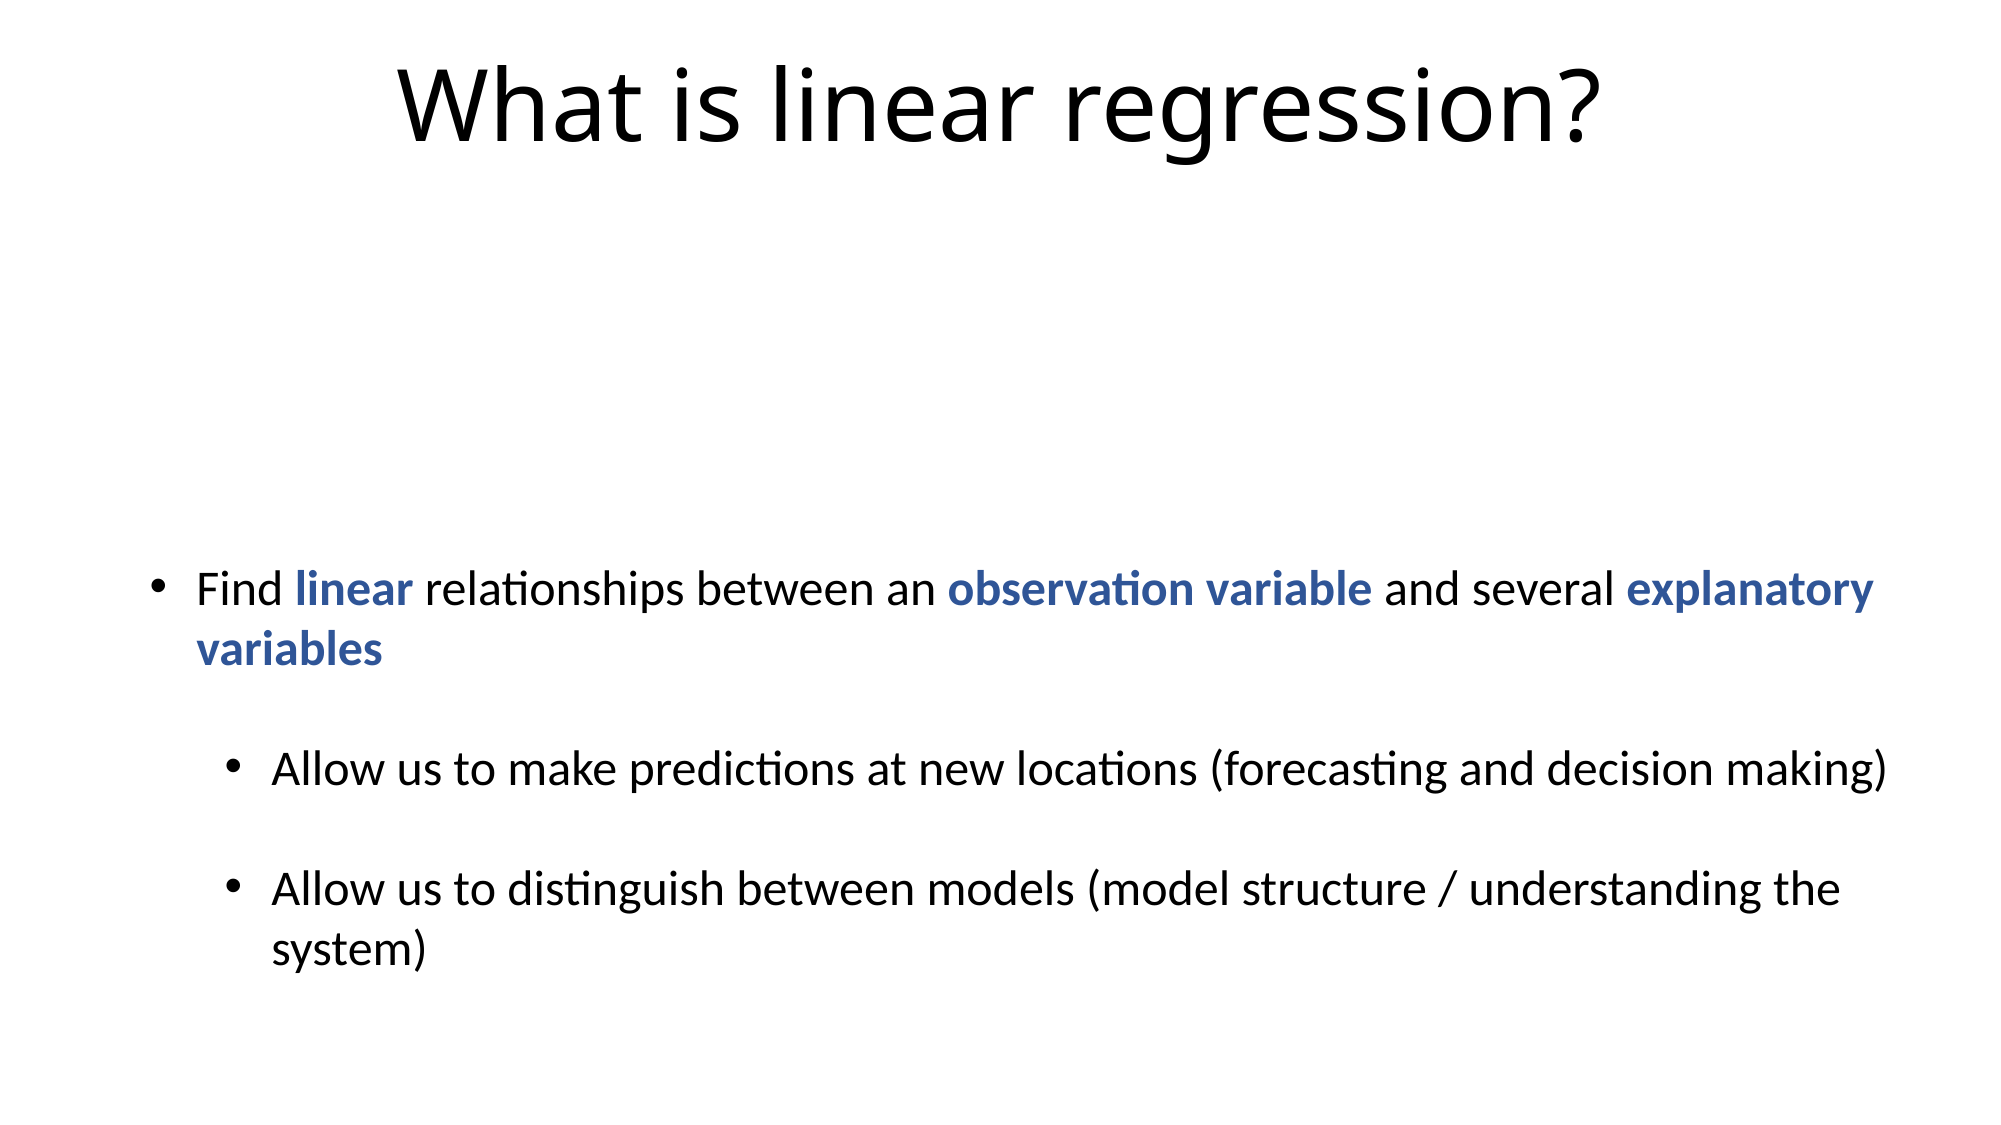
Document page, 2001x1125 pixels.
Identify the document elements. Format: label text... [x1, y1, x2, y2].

text_box What is linear regression? [137, 0, 1863, 171]
text_box Find linear relationships between an observation variable and several explanatory variables Allow us to make predictions at new locations (forecasting and decision making) Allow us to distinguish between models (model structure / understanding the system) [59, 548, 1941, 984]
